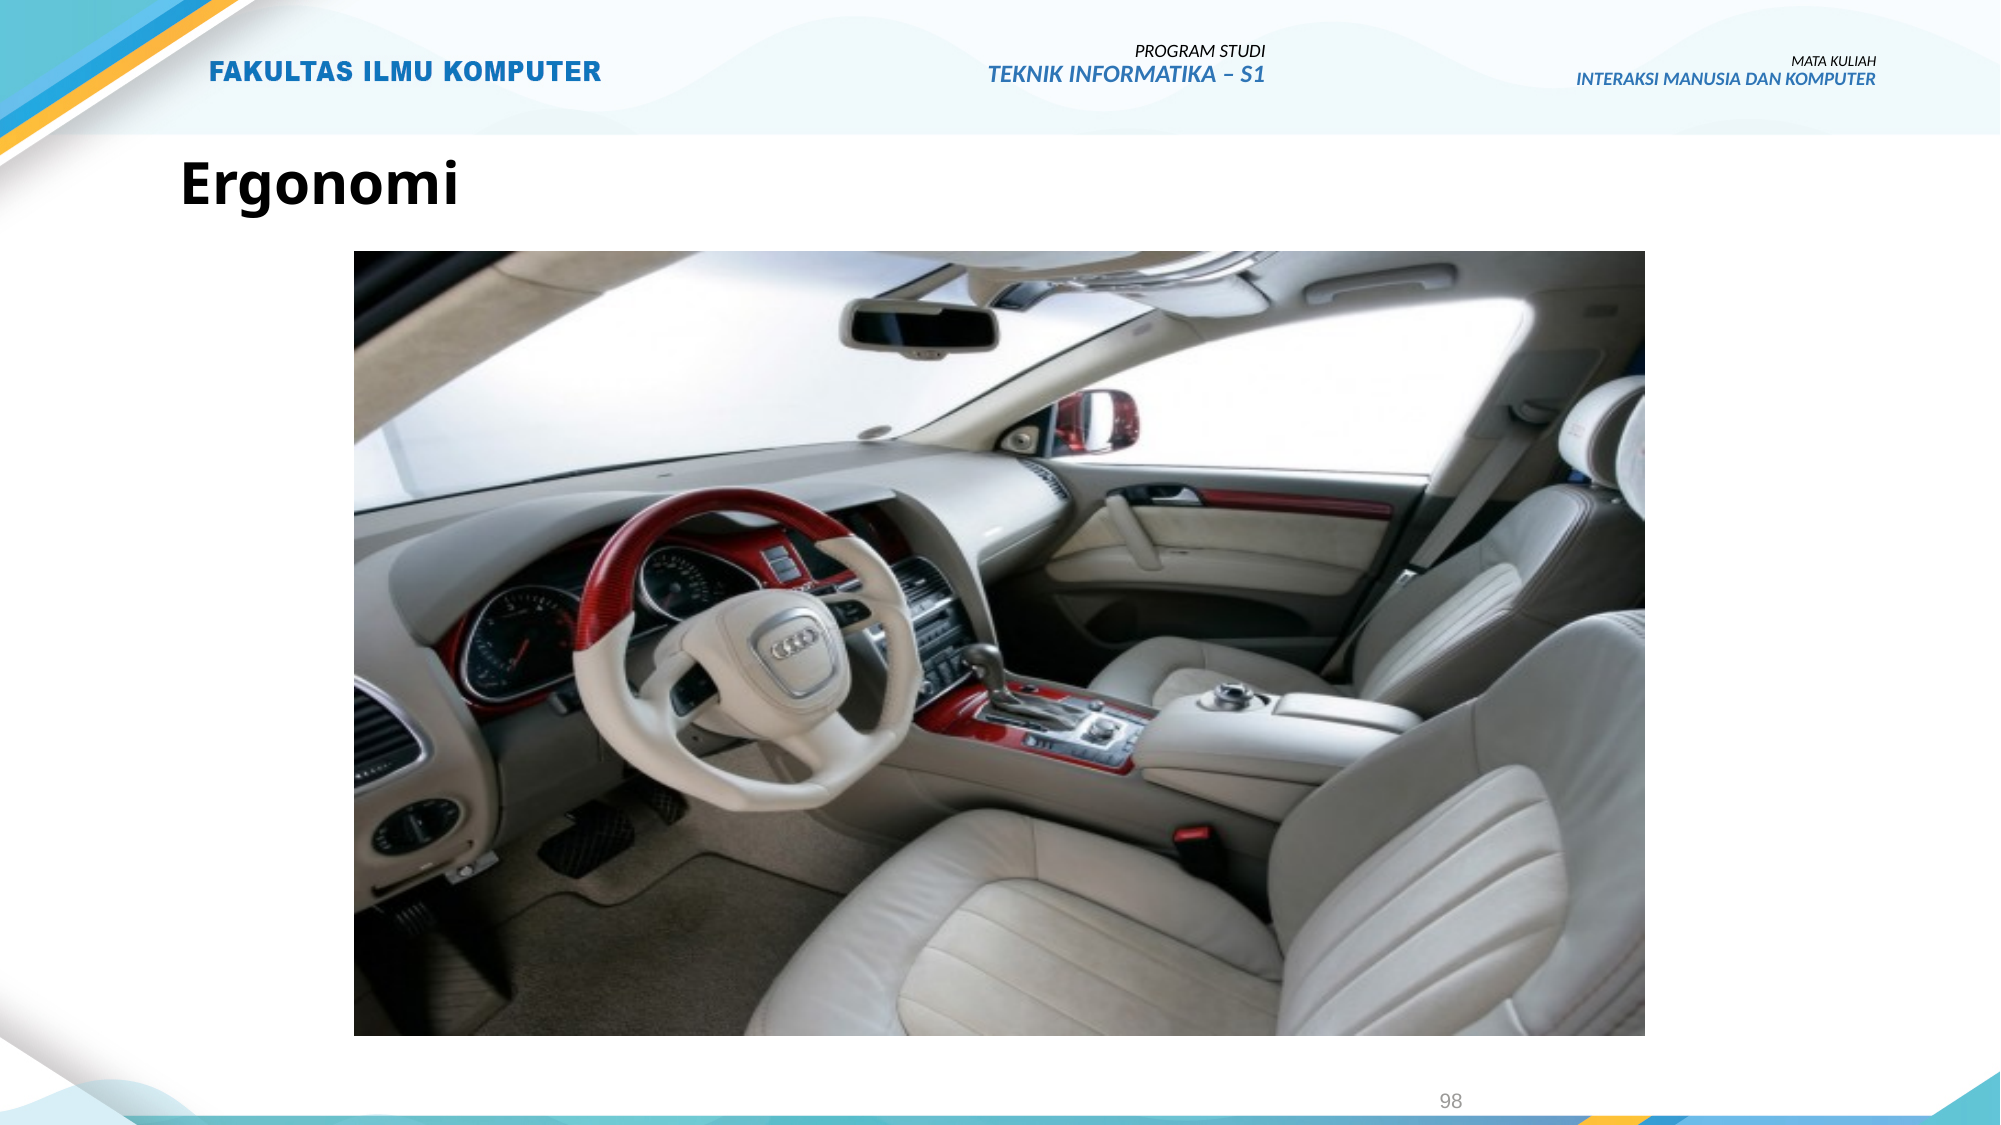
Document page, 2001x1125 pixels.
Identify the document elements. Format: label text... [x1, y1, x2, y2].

picture [0, 0, 2000, 1125]
title Ergonomi [164, 119, 1764, 252]
slide_number 98 [1337, 1053, 1463, 1114]
text_box MATA KULIAH INTERAKSI MANUSIA DAN KOMPUTER [1560, 45, 1892, 118]
text_box PROGRAM STUDI TEKNIK INFORMATIKA – S1 [904, 33, 1281, 118]
